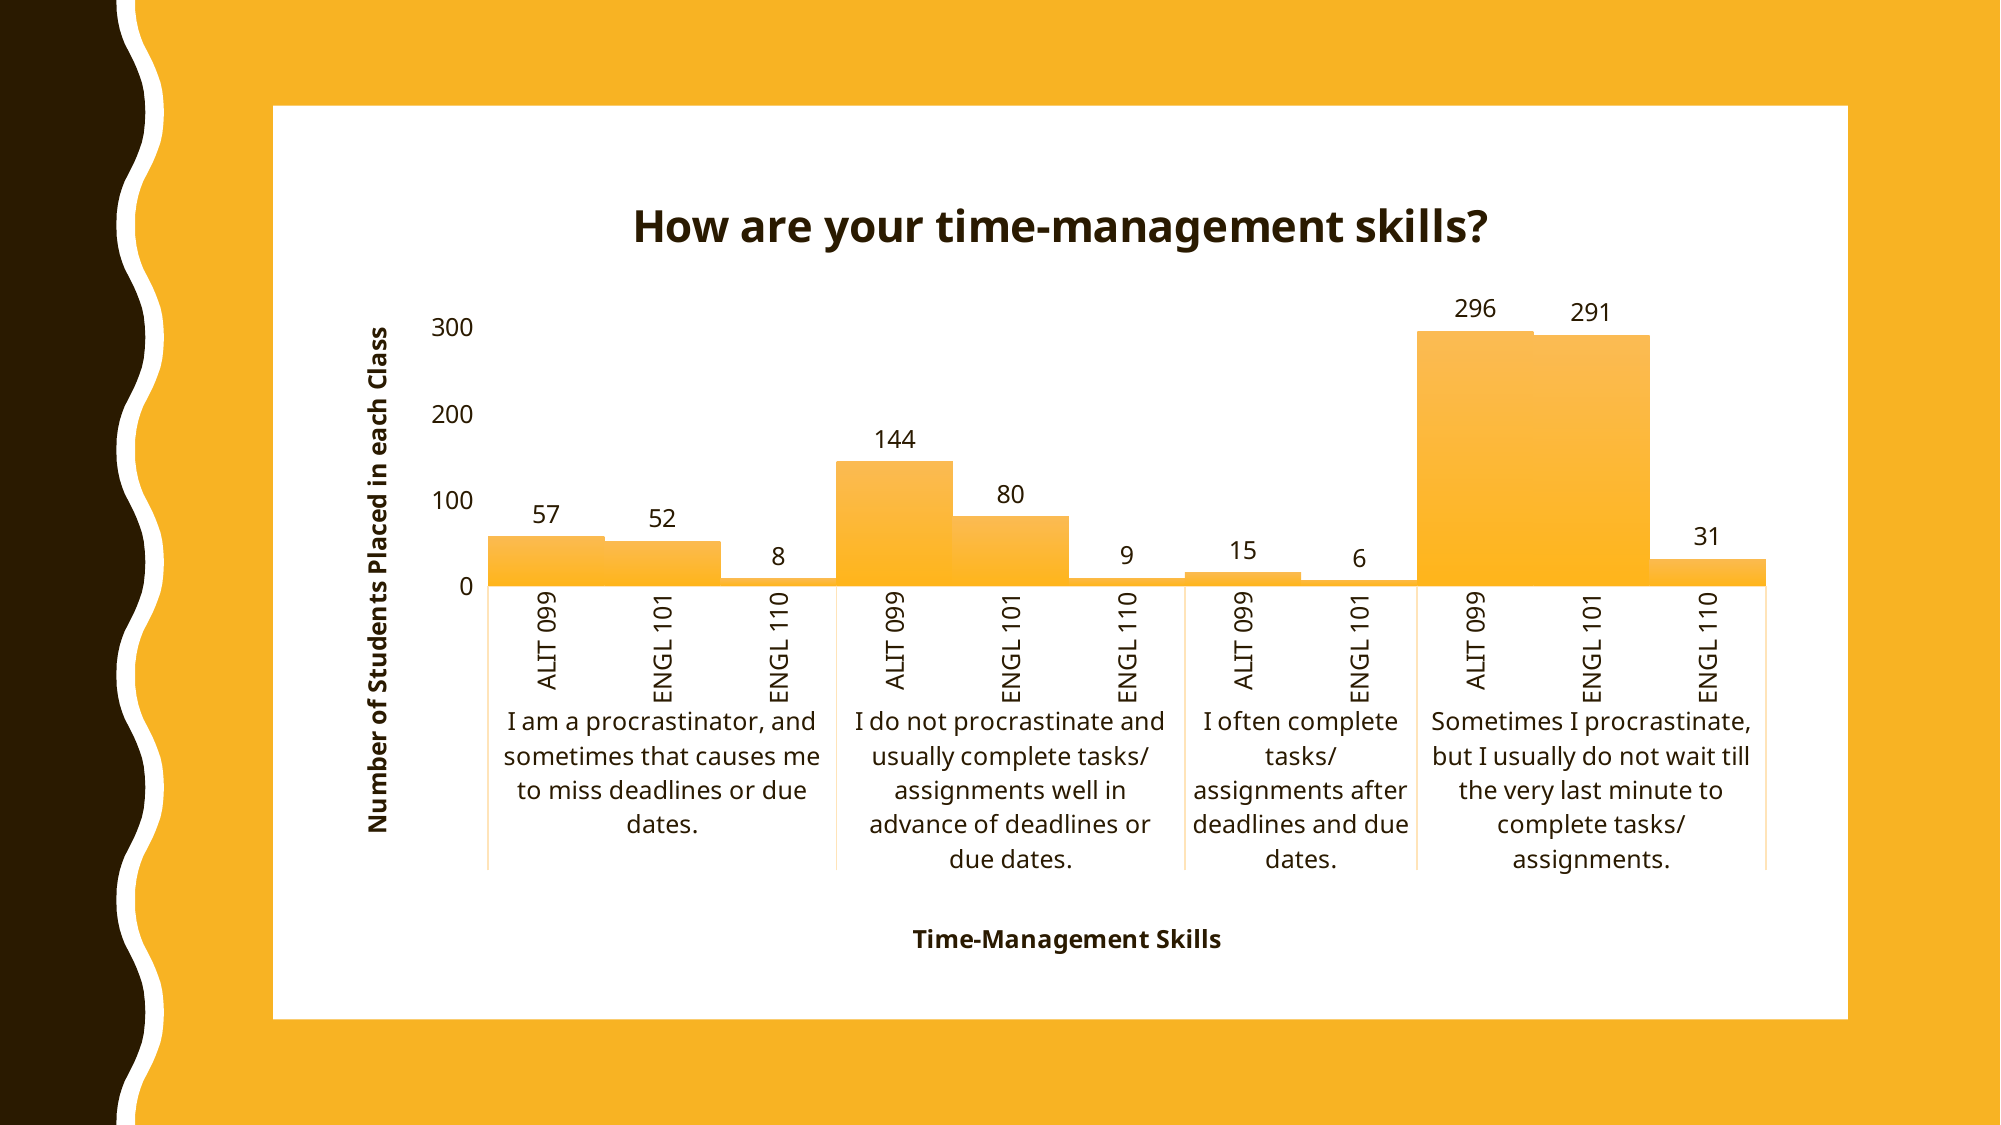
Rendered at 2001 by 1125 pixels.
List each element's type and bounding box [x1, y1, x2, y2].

text_box [117, 0, 164, 1125]
chart [325, 158, 1796, 967]
text_box [136, 0, 2000, 1125]
text_box [272, 104, 1849, 1020]
text_box [0, 0, 146, 1125]
